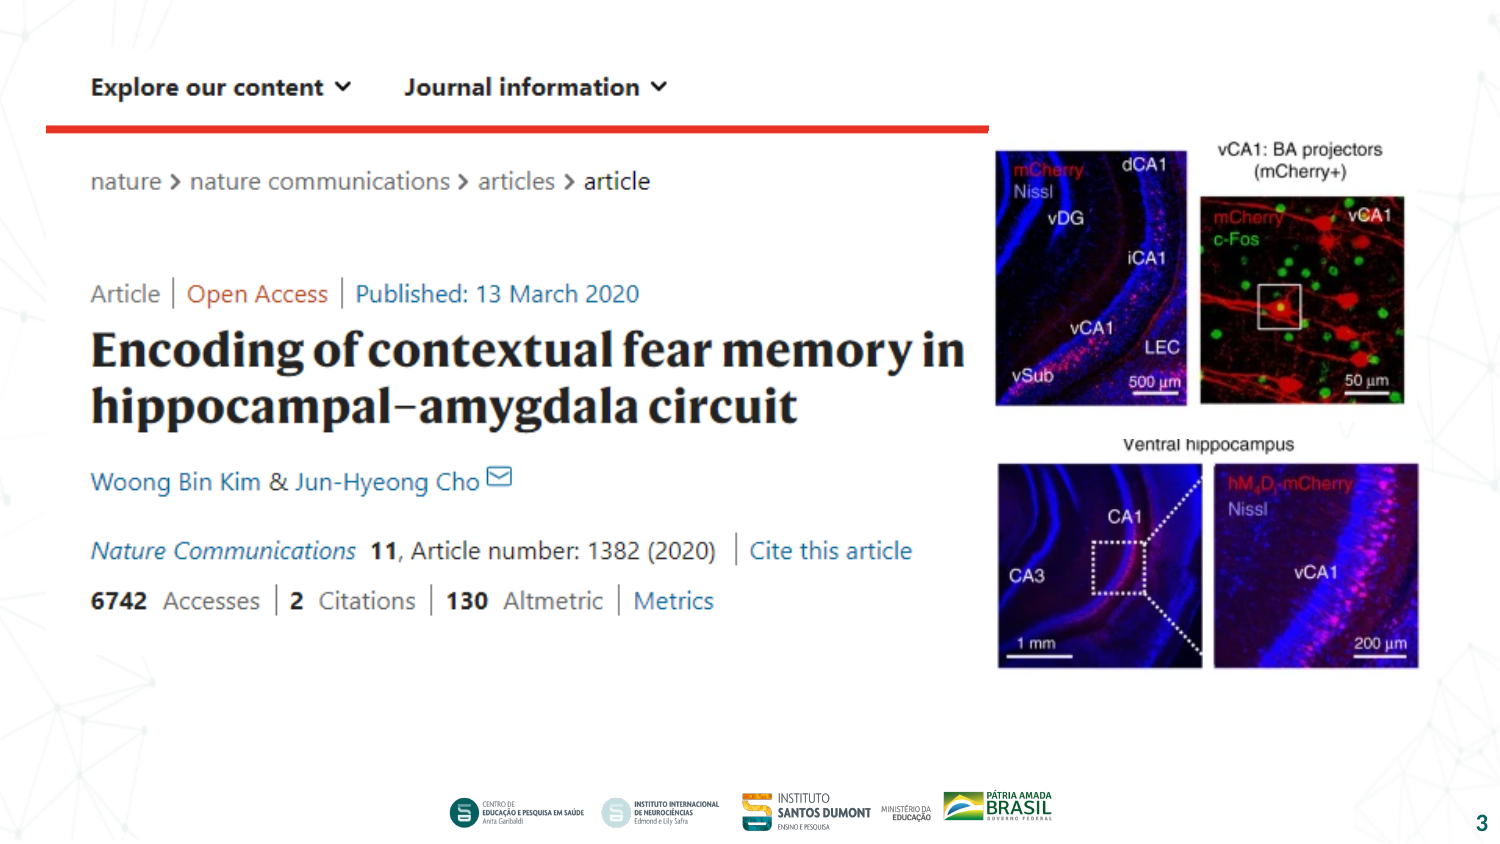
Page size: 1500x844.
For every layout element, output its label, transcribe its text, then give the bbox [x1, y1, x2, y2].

picture [739, 791, 871, 834]
slide_number 3 [1440, 798, 1500, 844]
picture [449, 782, 727, 829]
picture [46, 49, 1424, 679]
picture [877, 785, 1052, 825]
